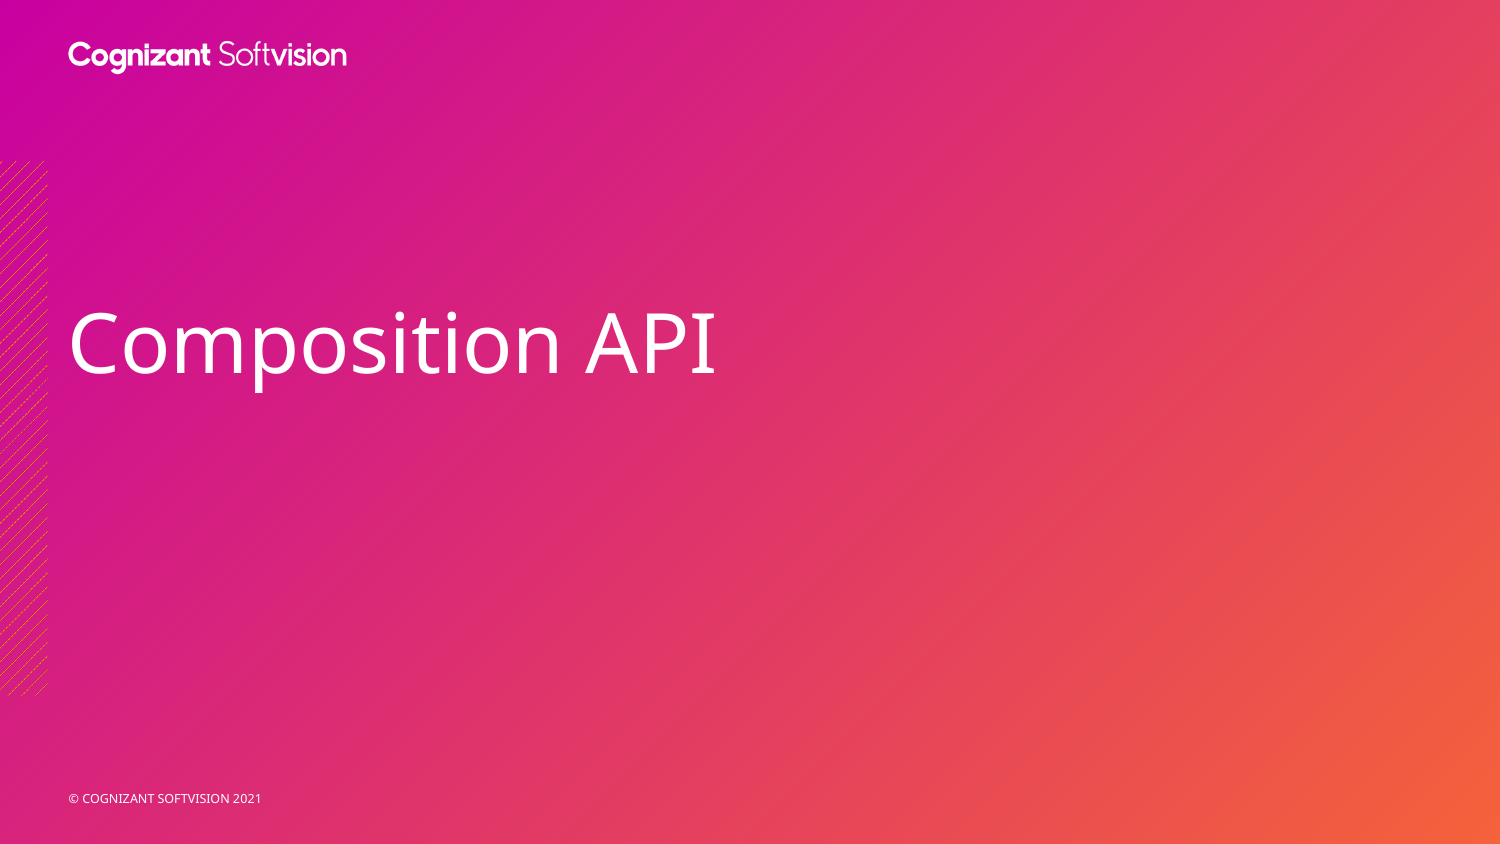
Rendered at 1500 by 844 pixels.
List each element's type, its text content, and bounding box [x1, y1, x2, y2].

picture [0, 161, 48, 696]
title Composition API [67, 301, 1438, 393]
picture [52, 24, 362, 90]
